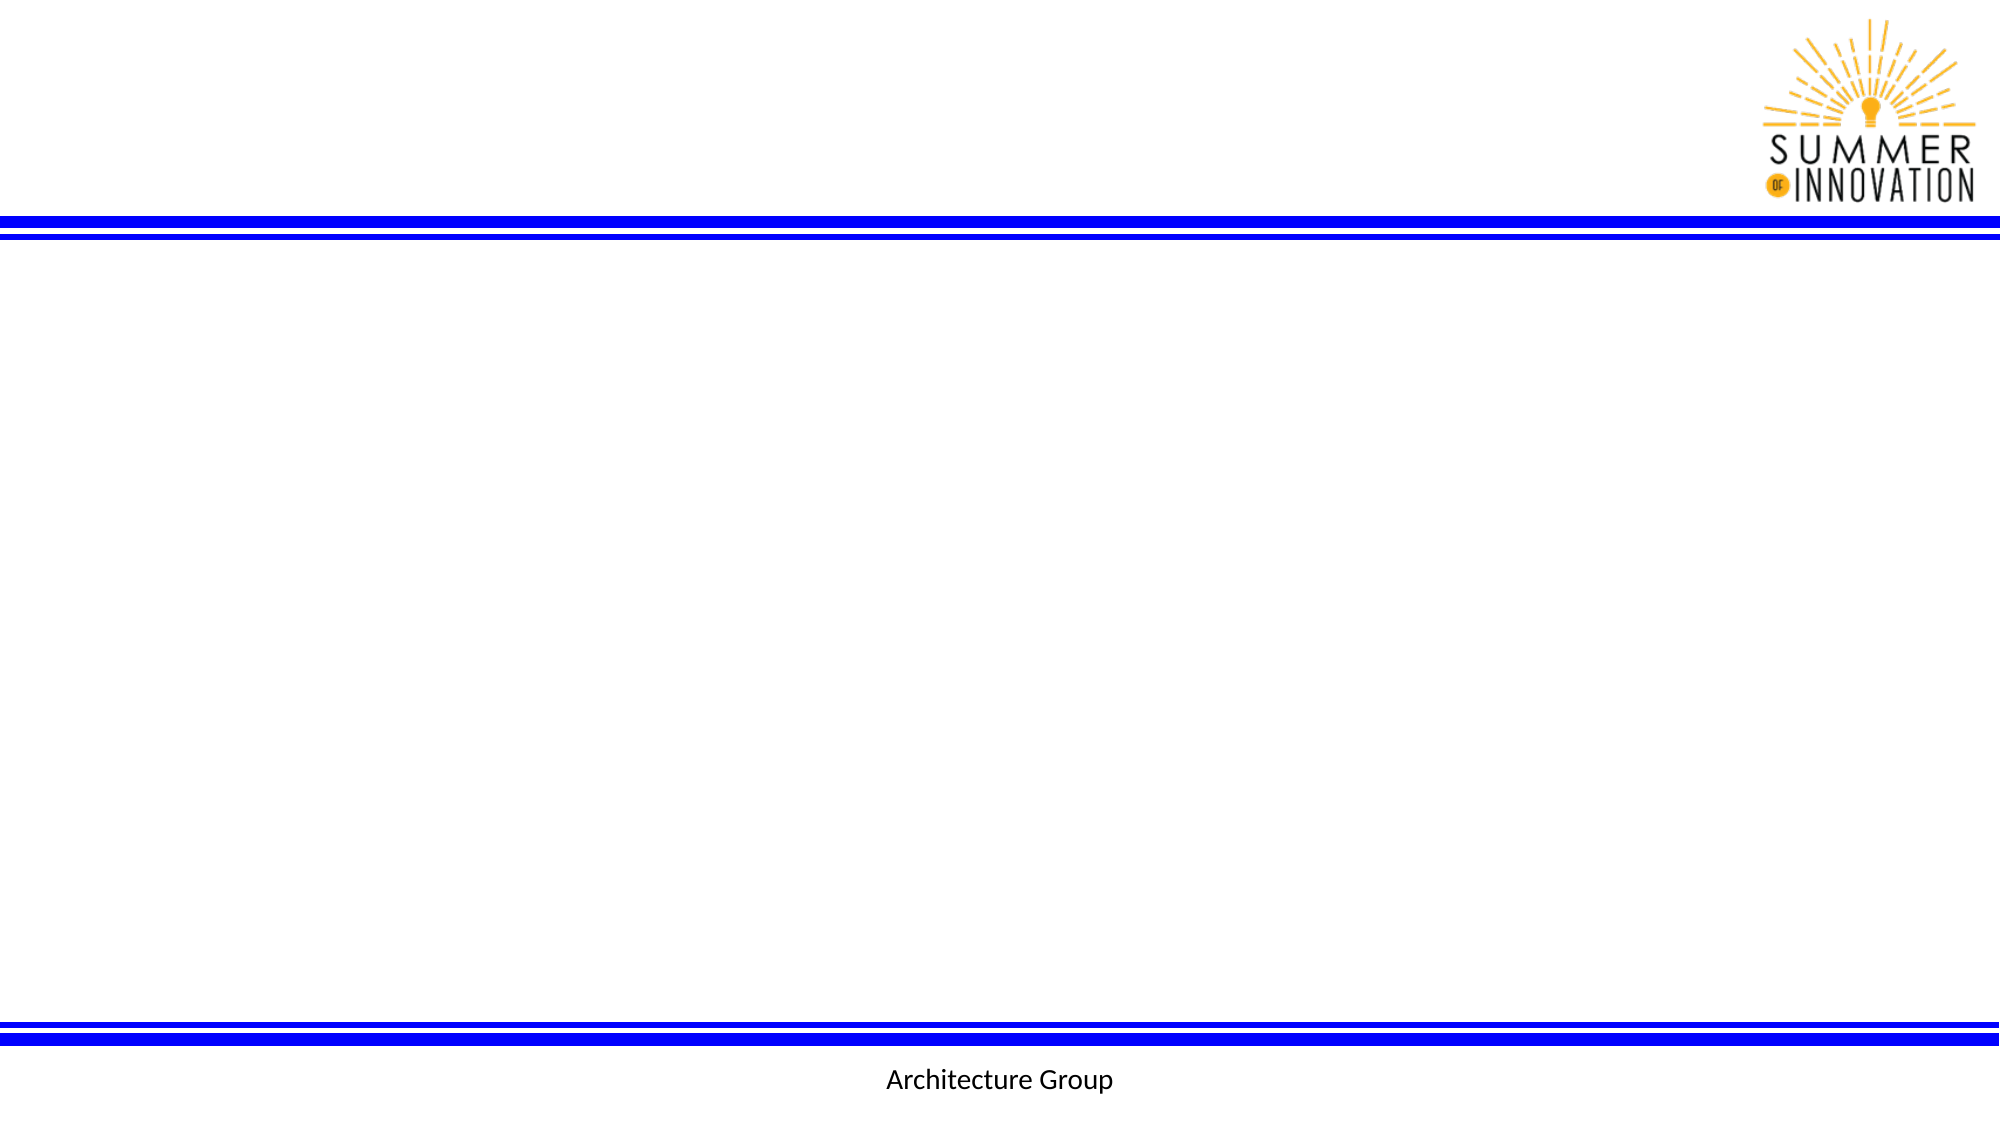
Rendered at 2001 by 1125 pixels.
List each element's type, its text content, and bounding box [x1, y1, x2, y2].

footer Architecture Group [662, 1053, 1338, 1104]
picture [1753, 5, 1993, 230]
